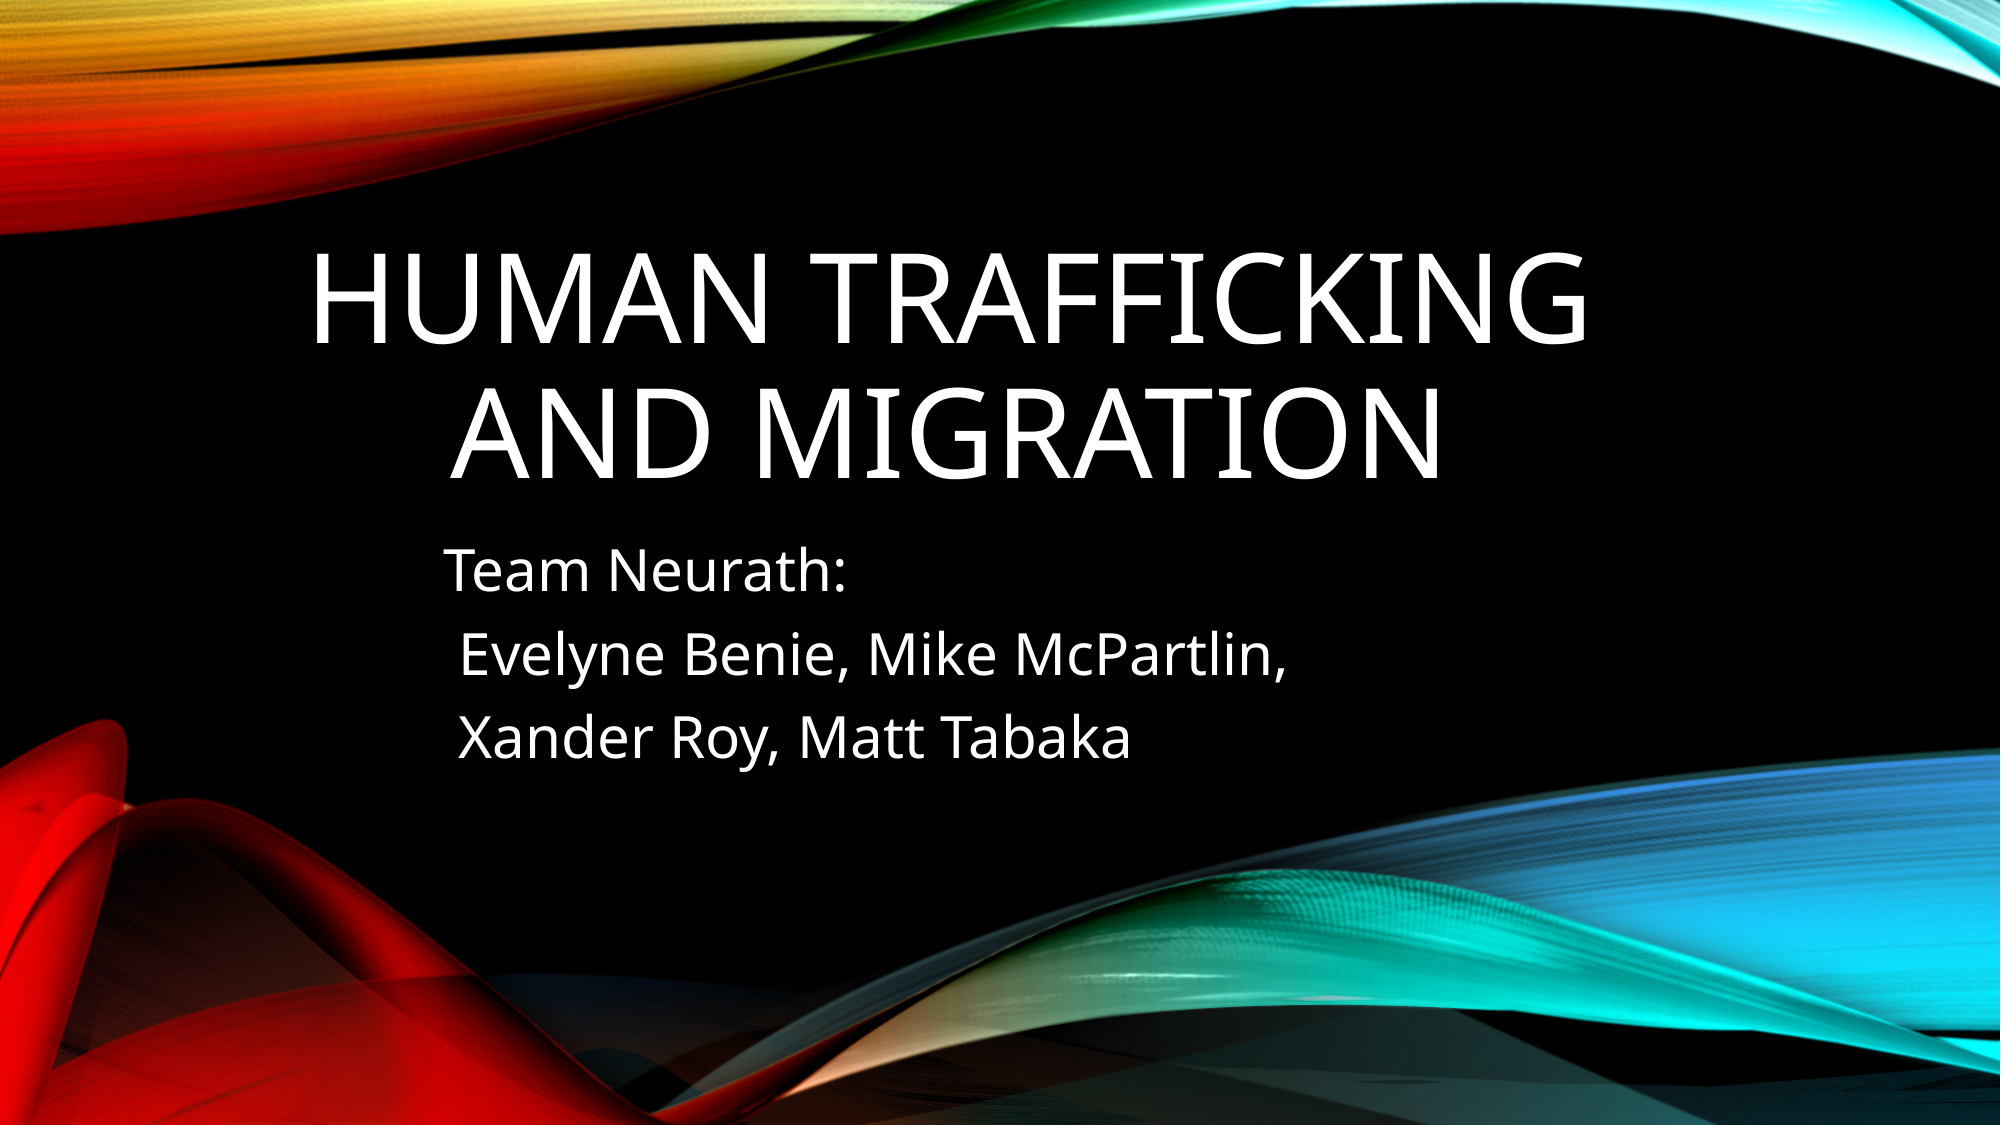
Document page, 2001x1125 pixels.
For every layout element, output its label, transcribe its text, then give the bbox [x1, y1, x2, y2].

picture [0, 717, 2000, 1125]
picture [0, 0, 2000, 237]
text_box Team Neurath: Evelyne Benie, Mike McPartlin, Xander Roy, Matt Tabaka [428, 533, 1354, 789]
text_box Human Trafficking and migration [174, 213, 1725, 513]
